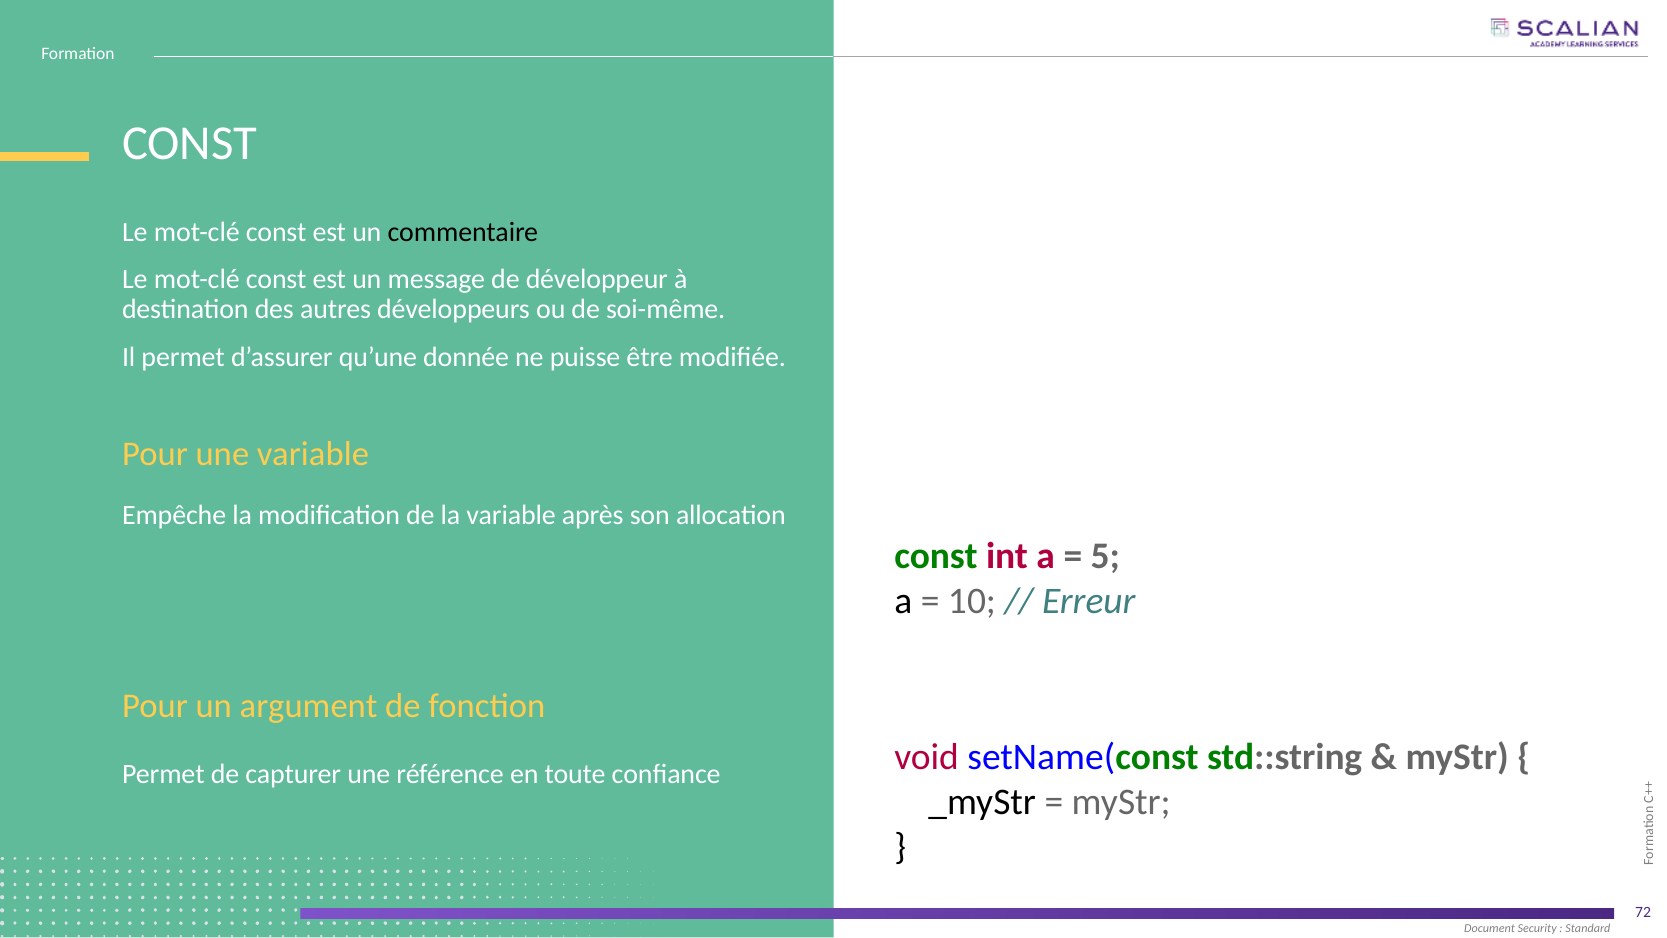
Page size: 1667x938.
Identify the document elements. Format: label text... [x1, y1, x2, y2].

text_box Le mot-clé const est un commentaire Le mot-clé const est un message de développeur à destination des autres développeurs ou de soi-même. Il permet d’assurer qu’une donnée ne puisse être modifiée. [107, 209, 805, 409]
picture [1482, 8, 1648, 56]
list Pour une variable [107, 428, 805, 483]
text_box const int a = 5; a = 10; // Erreur [879, 523, 1193, 628]
list Empêche la modification de la variable après son allocation [107, 492, 805, 587]
text_box Pour un argument de fonction [107, 679, 805, 734]
title CONST [107, 109, 805, 176]
text_box Permet de capturer une référence en toute confiance [107, 752, 805, 846]
text_box void setName(const std::string & myStr) { _myStr = myStr; } [879, 724, 1667, 875]
